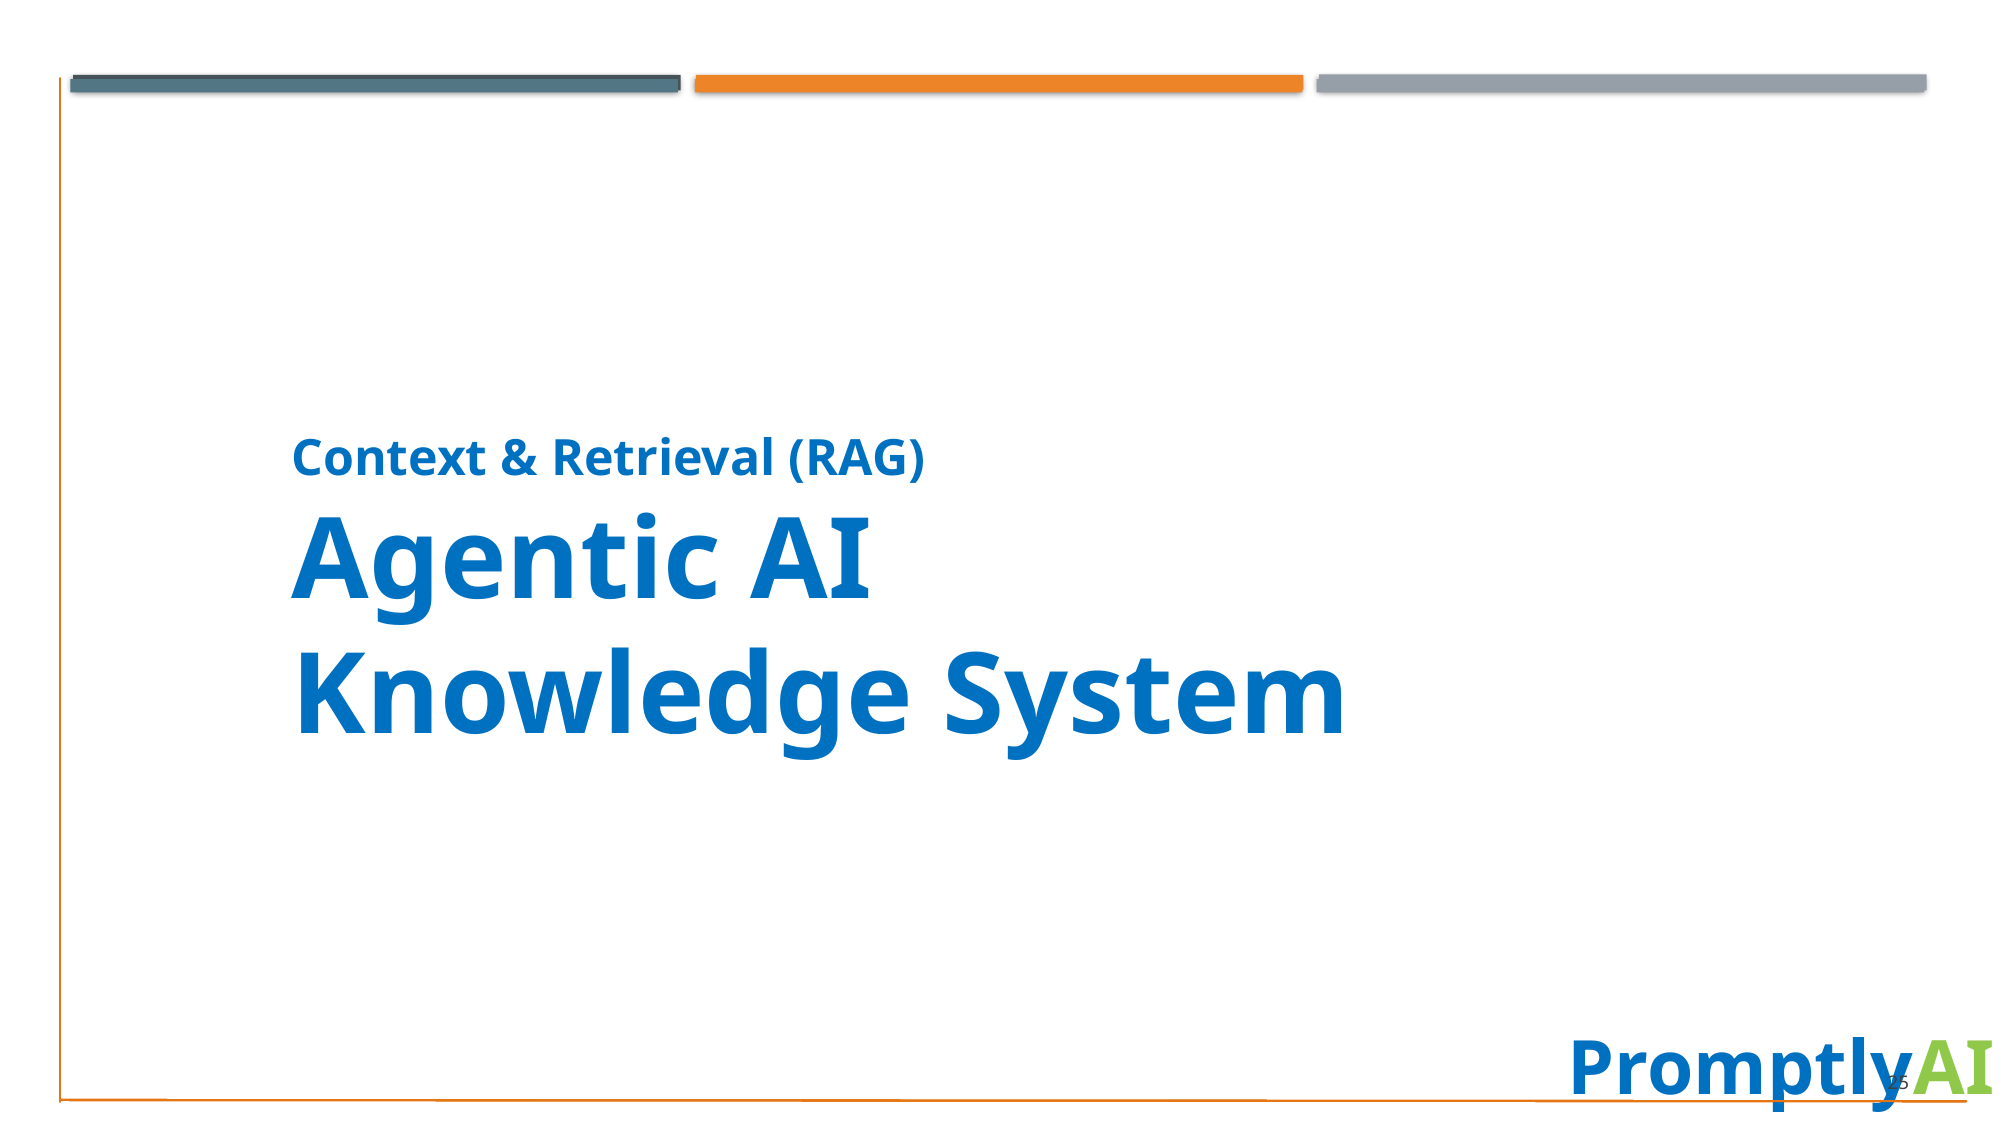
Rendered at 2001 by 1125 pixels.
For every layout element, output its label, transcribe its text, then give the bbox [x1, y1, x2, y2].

text_box PromptlyAI [1553, 1012, 2000, 1117]
text_box Context & Retrieval (RAG) Agentic AI Knowledge System [276, 418, 1366, 764]
slide_number 25 [1751, 1053, 1925, 1096]
